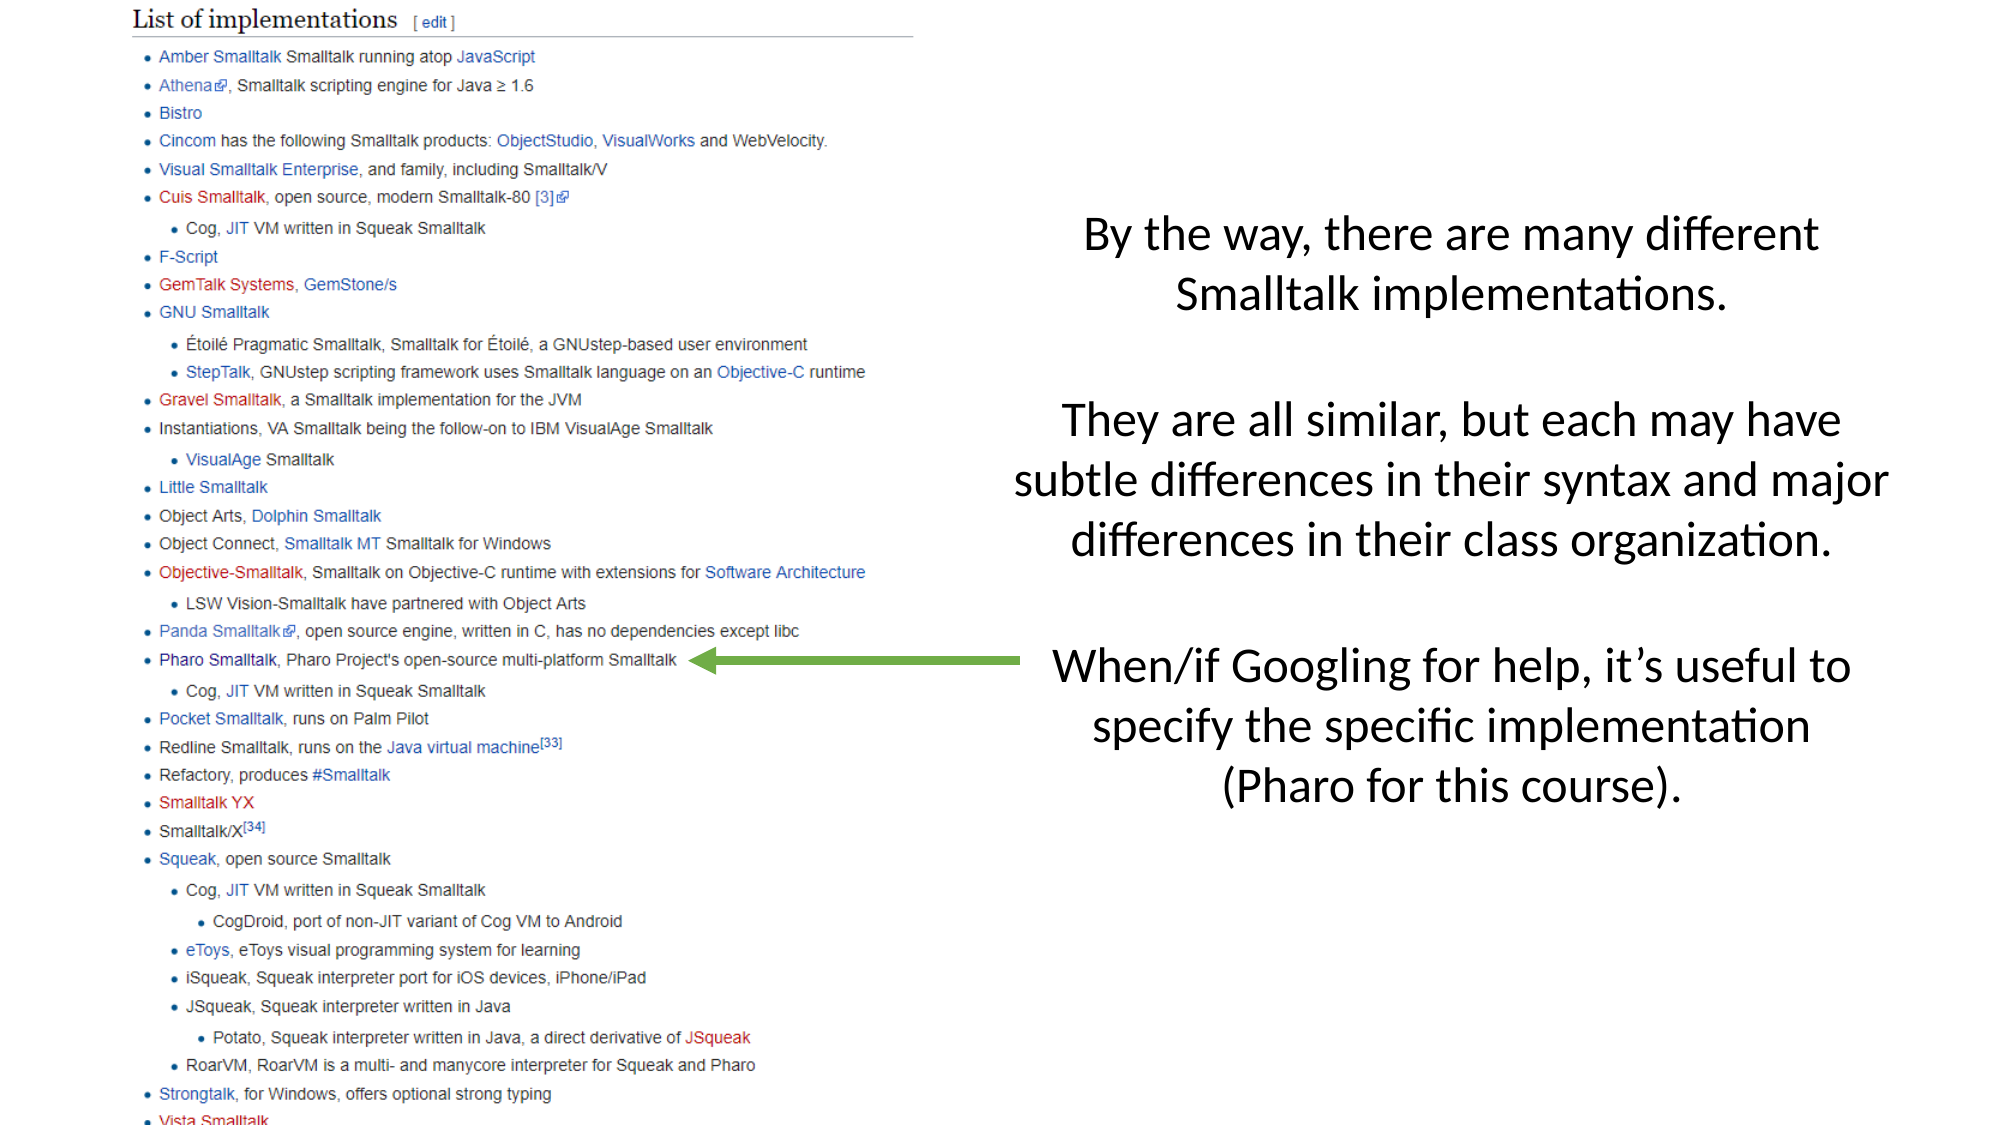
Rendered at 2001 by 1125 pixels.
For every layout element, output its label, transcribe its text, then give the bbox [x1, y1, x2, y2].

text_box They are all similar, but each may have subtle differences in their syntax and major differences in their class organization. [989, 378, 1915, 574]
text_box By the way, there are many different Smalltalk implementations. [1033, 193, 1871, 329]
text_box When/if Googling for help, it’s useful to specify the specific implementation (Pharo for this course). [1019, 624, 1885, 820]
picture [119, 0, 914, 1125]
